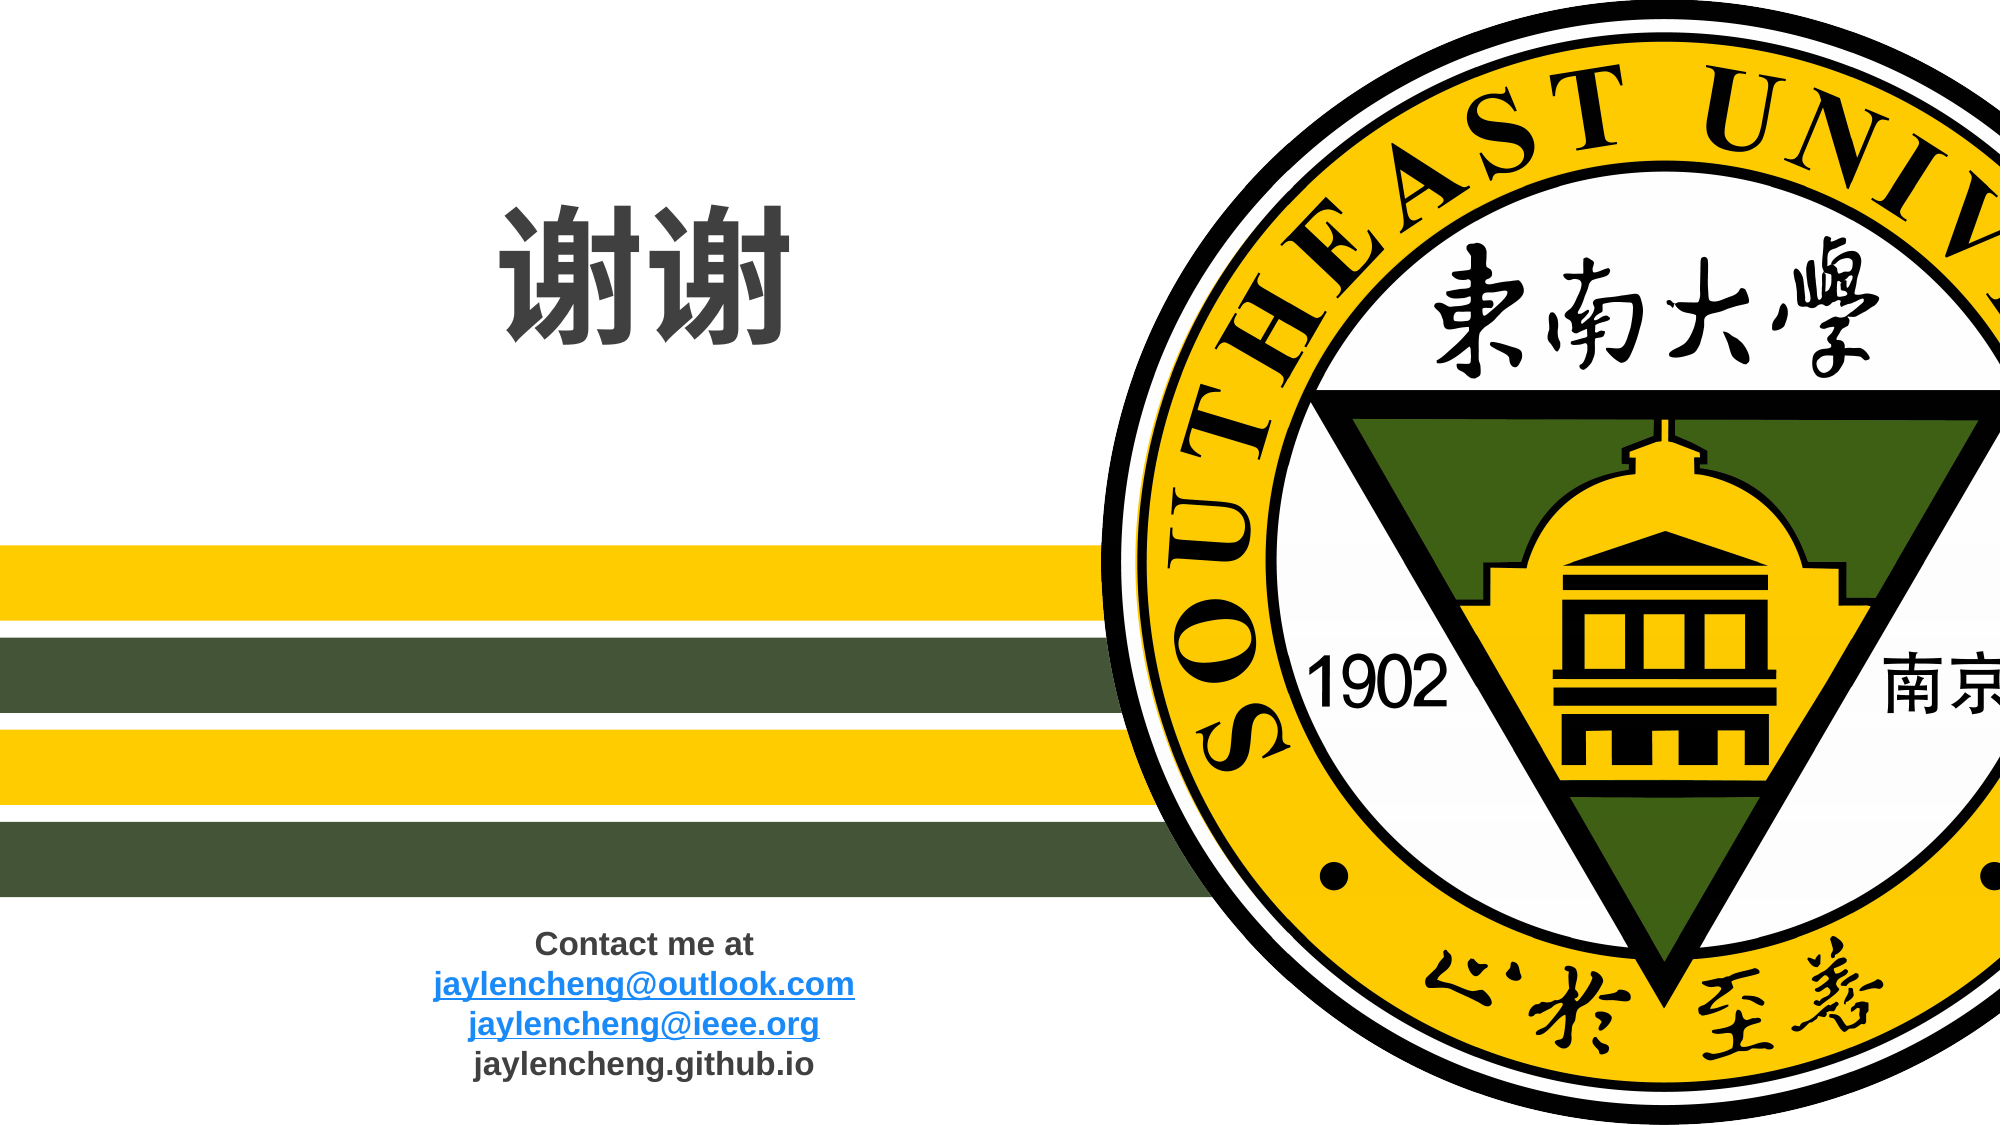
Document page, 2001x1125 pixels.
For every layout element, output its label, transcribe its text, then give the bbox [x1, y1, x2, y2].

picture [1101, 0, 2000, 1125]
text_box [824, 0, 1101, 1125]
text_box 谢谢 Contact me at jaylencheng@outlook.com jaylencheng@ieee.org jaylencheng.github.io [89, 175, 824, 1090]
